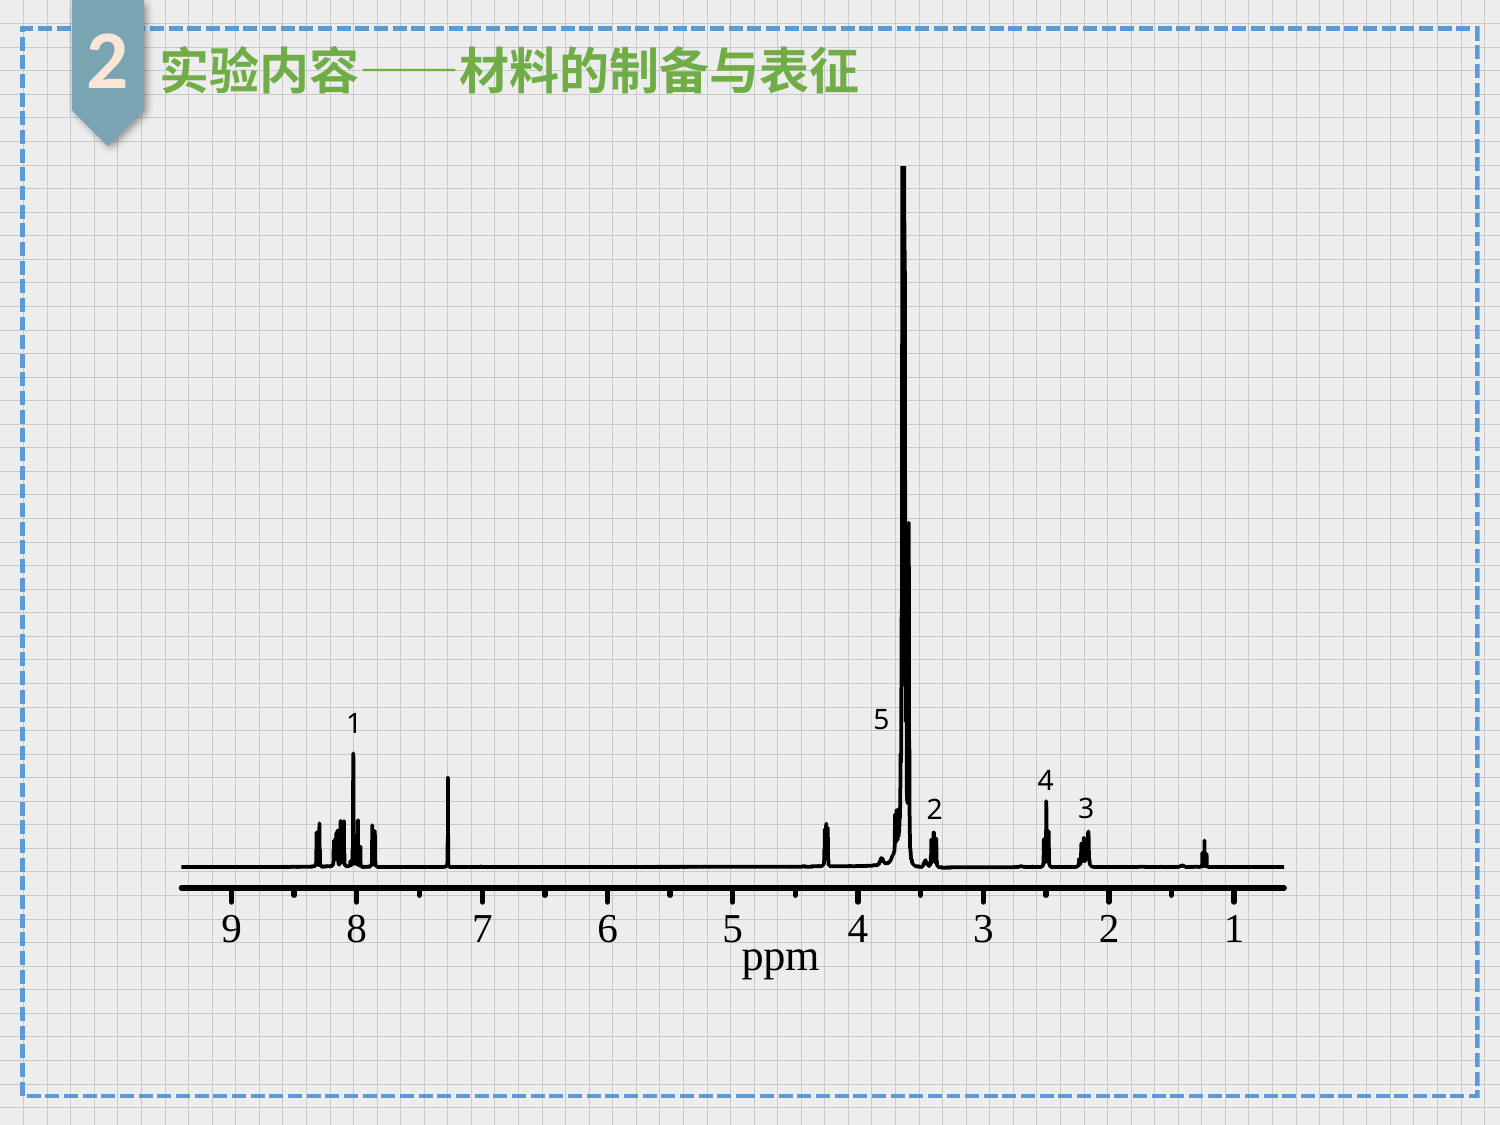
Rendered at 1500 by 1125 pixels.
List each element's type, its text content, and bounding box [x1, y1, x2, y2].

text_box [108, 146, 1303, 988]
list 实验内容——材料的制备与表征 [144, 35, 929, 111]
list 2 [71, 0, 145, 123]
text_box [144, 111, 1500, 119]
